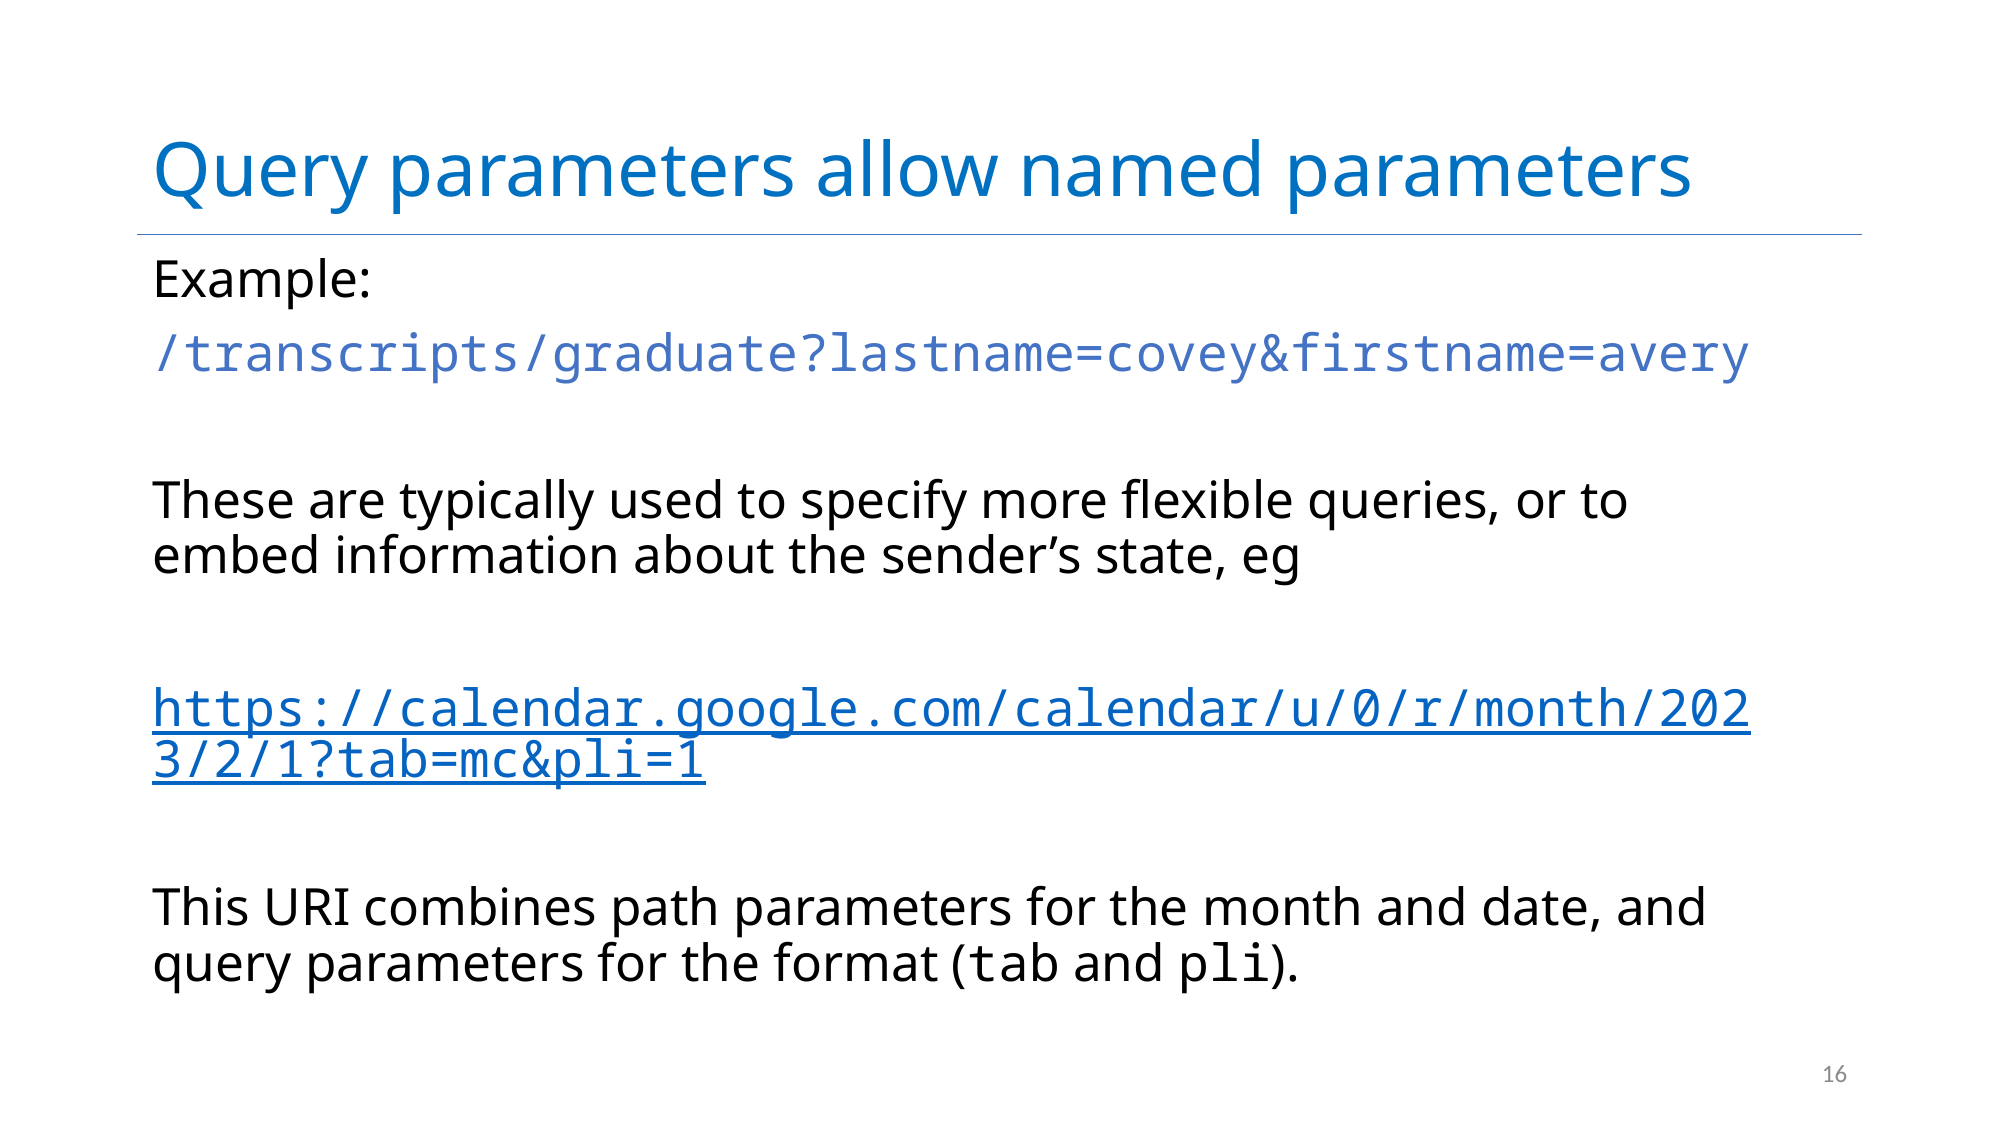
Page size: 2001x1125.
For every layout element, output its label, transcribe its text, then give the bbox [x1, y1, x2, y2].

list Example: /transcripts/graduate?lastname=covey&firstname=avery These are typically used to specify more flexible queries, or to embed information about the sender’s state, eg https://calendar.google.com/calendar/u/0/r/month/2023/2/1?tab=mc&pli=1 This URI combines path parameters for the month and date, and query parameters for the format (tab and pli). [137, 246, 1781, 960]
slide_number 16 [1412, 1042, 1863, 1103]
title Query parameters allow named parameters [137, 3, 1863, 221]
